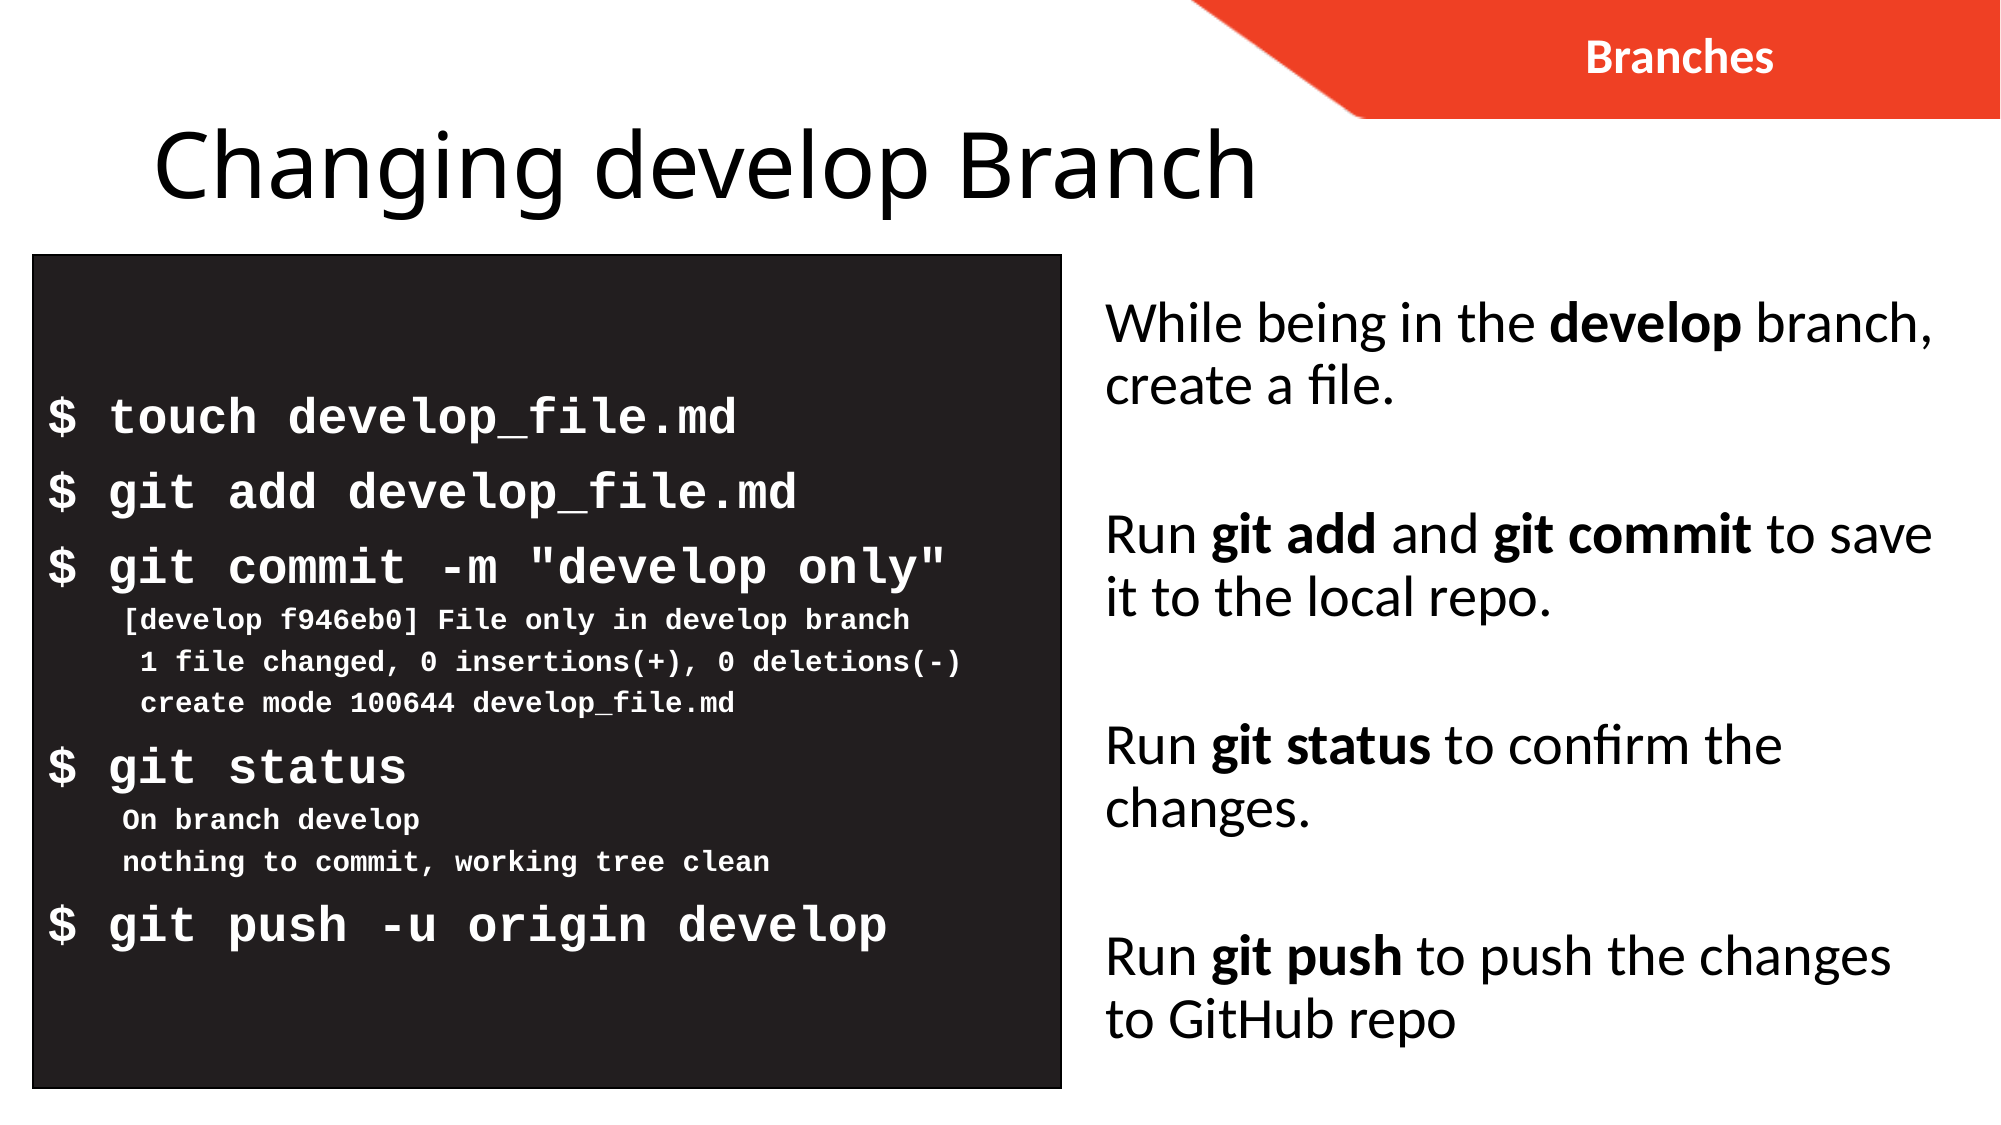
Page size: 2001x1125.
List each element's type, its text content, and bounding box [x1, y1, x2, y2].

list Branches [1380, 22, 1980, 91]
title Changing develop Branch [137, 59, 1863, 278]
list $ touch develop_file.md $ git add develop_file.md $ git commit -m "develop only" [develop f946eb0] File only in develop branch 1 file changed, 0 insertions(+), 0 deletions(-) create mode 100644 develop_file.md $ git status On branch develop nothing to commit, working tree clean $ git push -u origin develop [32, 254, 1062, 1089]
list While being in the develop branch, create a file. Run git add and git commit to save it to the local repo. Run git status to confirm the changes. Run git push to push the changes to GitHub repo [1090, 314, 1968, 1029]
picture [1190, 0, 2001, 119]
